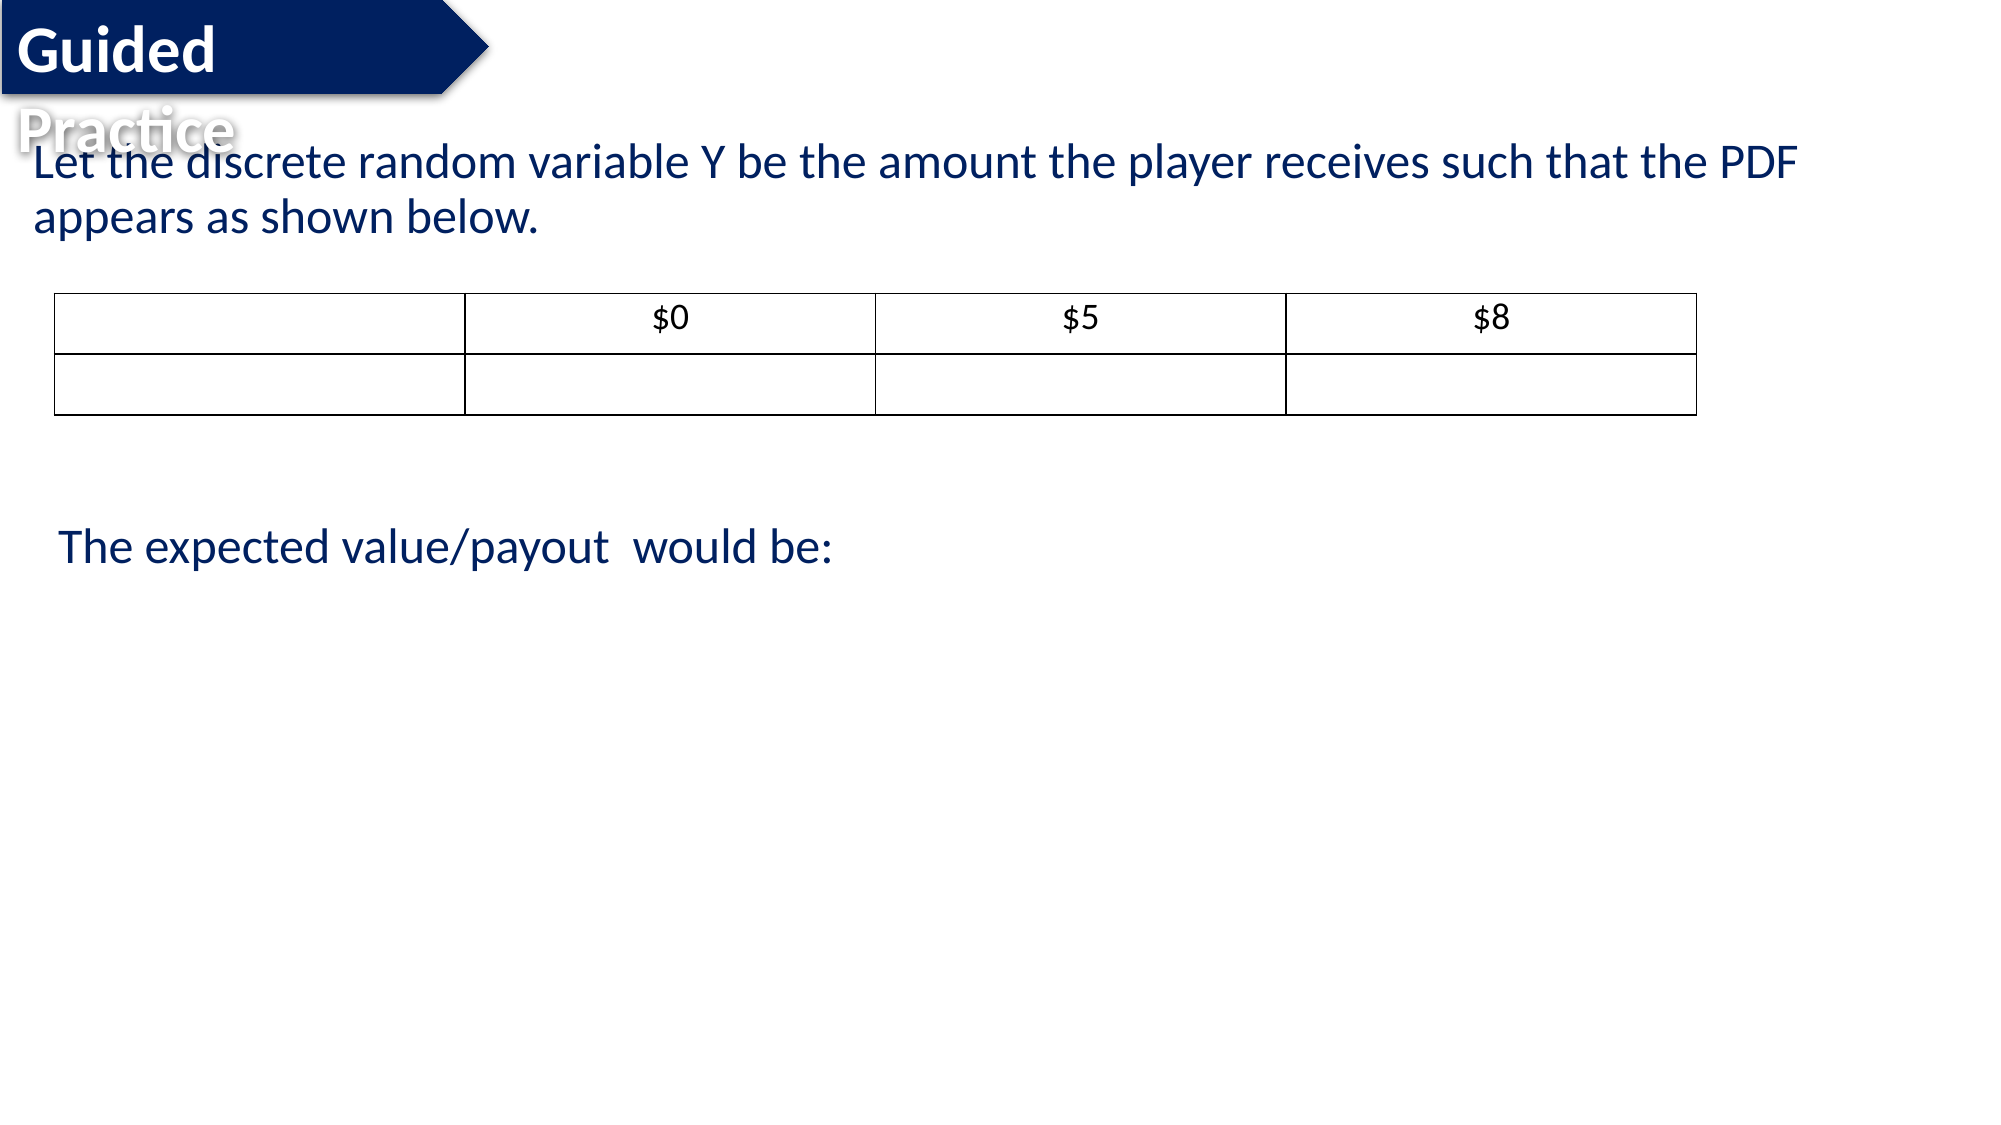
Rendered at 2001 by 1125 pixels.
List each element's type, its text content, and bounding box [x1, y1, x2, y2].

text_box Guided Practice [2, 0, 489, 94]
list Let the discrete random variable Y be the amount the player receives such that the PDF appears as shown below. [18, 128, 1976, 1039]
